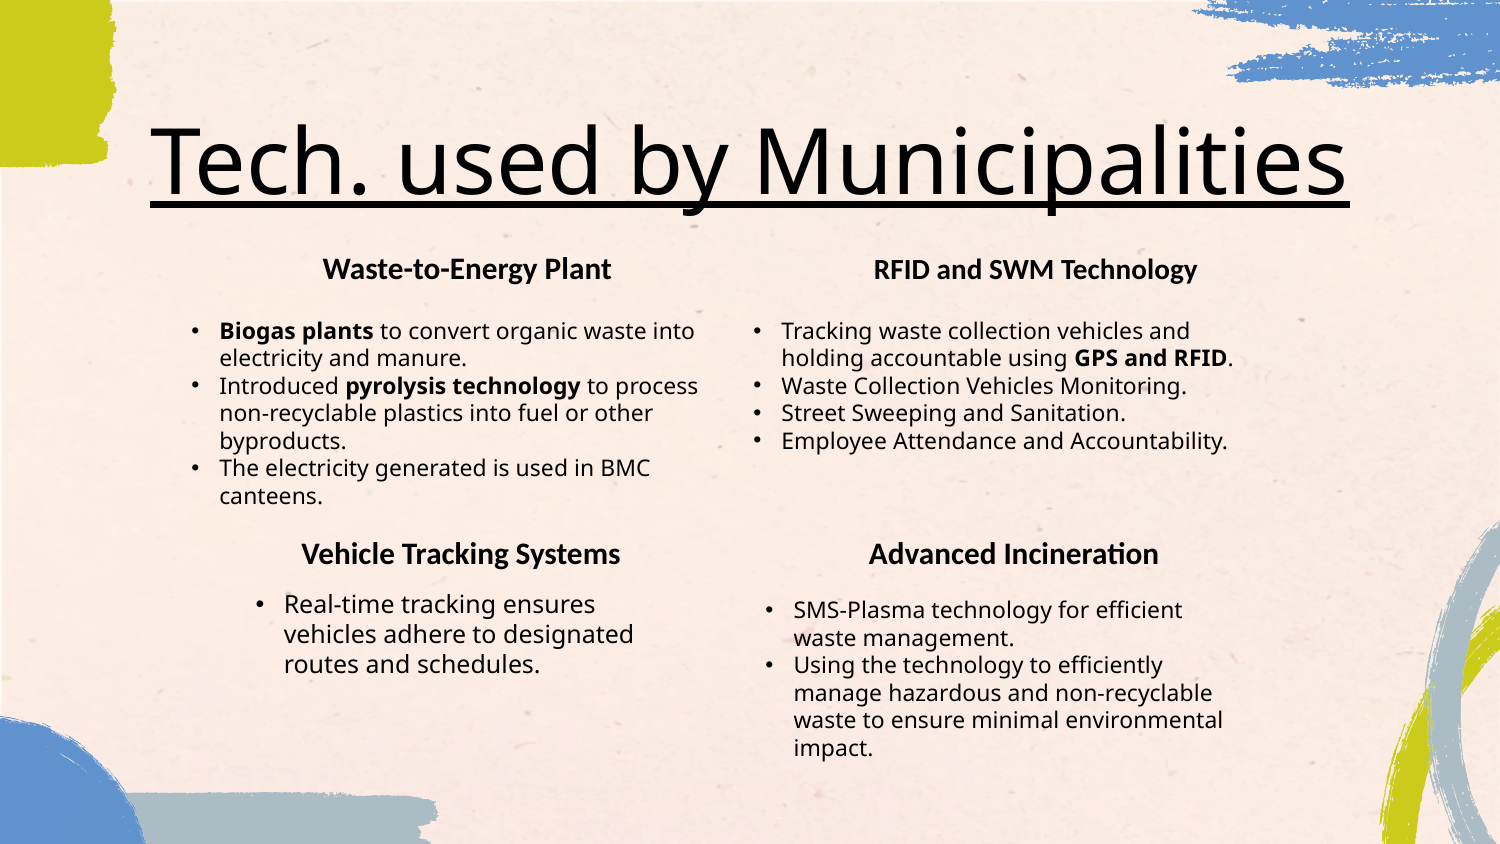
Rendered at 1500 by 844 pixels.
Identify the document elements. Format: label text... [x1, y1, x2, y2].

picture [1276, 512, 1500, 844]
subtitle Waste-to-Energy Plant [246, 238, 689, 301]
subtitle RFID and SWM Technology [814, 238, 1258, 301]
picture [1191, 0, 1500, 89]
picture [0, 696, 440, 844]
subtitle SMS-Plasma technology for efficient waste management. Using the technology to efficiently manage hazardous and non-recyclable waste to ensure minimal environmental impact. [750, 581, 1258, 756]
title Tech. used by Municipalities [1, 87, 1499, 303]
subtitle Biogas plants to convert organic waste into electricity and manure. Introduced pyrolysis technology to process non-recyclable plastics into fuel or other byproducts. The electricity generated is used in BMC canteens. [176, 301, 716, 482]
picture [0, 0, 117, 168]
subtitle Tracking waste collection vehicles and holding accountable using GPS and RFID. Waste Collection Vehicles Monitoring. Street Sweeping and Sanitation. Employee Attendance and Accountability. [738, 301, 1278, 480]
subtitle Vehicle Tracking Systems [240, 524, 689, 573]
subtitle Real-time tracking ensures vehicles adhere to designated routes and schedules. [240, 573, 689, 752]
subtitle Advanced Incineration [792, 524, 1236, 586]
